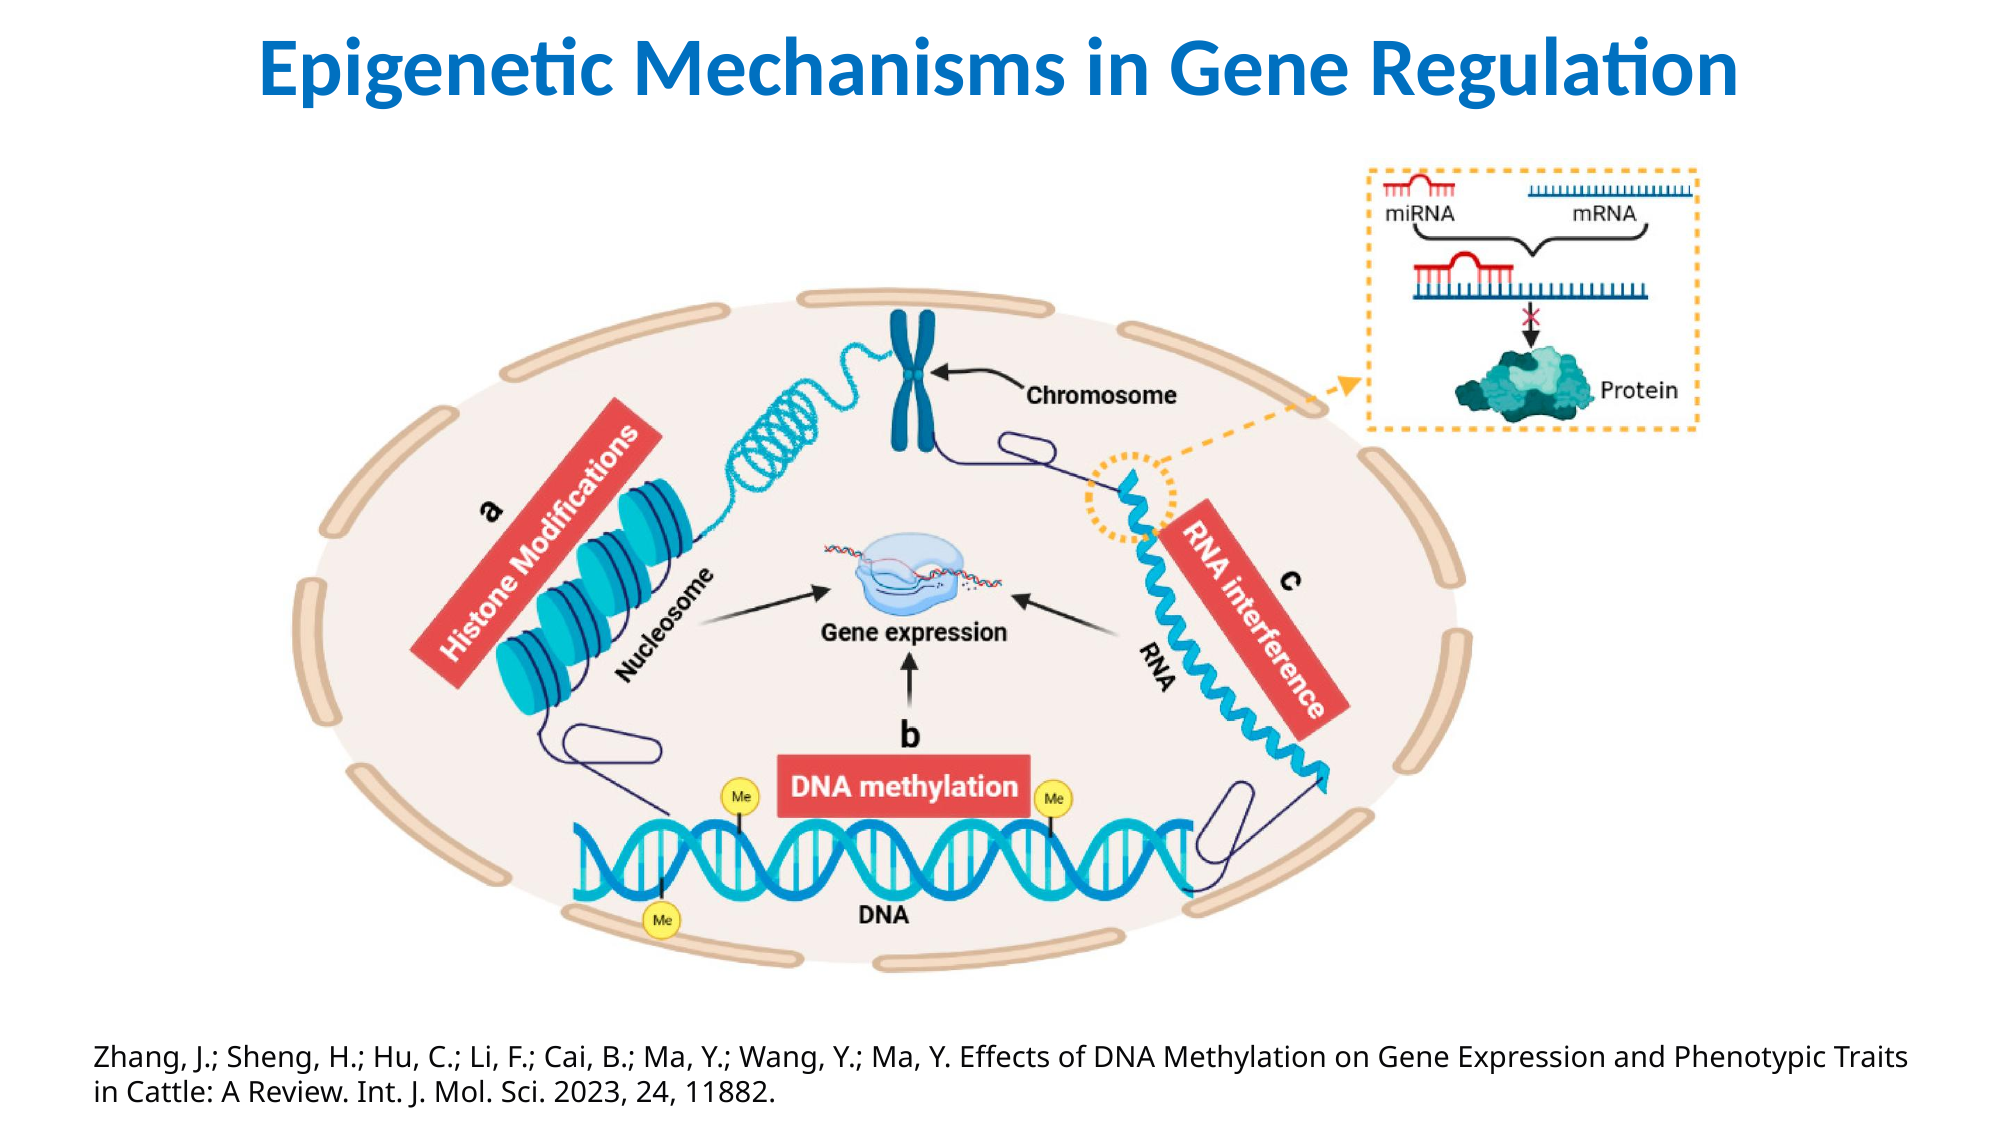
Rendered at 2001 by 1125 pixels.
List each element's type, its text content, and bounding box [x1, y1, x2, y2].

title Epigenetic Mechanisms in Gene Regulation [54, 38, 1946, 100]
text_box Zhang, J.; Sheng, H.; Hu, C.; Li, F.; Cai, B.; Ma, Y.; Wang, Y.; Ma, Y. Effects of DNA Methylation on Gene Expression and Phenotypic Traits in Cattle: A Review. Int. J. Mol. Sci. 2023, 24, 11882. [78, 1030, 1946, 1116]
picture [283, 158, 1708, 980]
